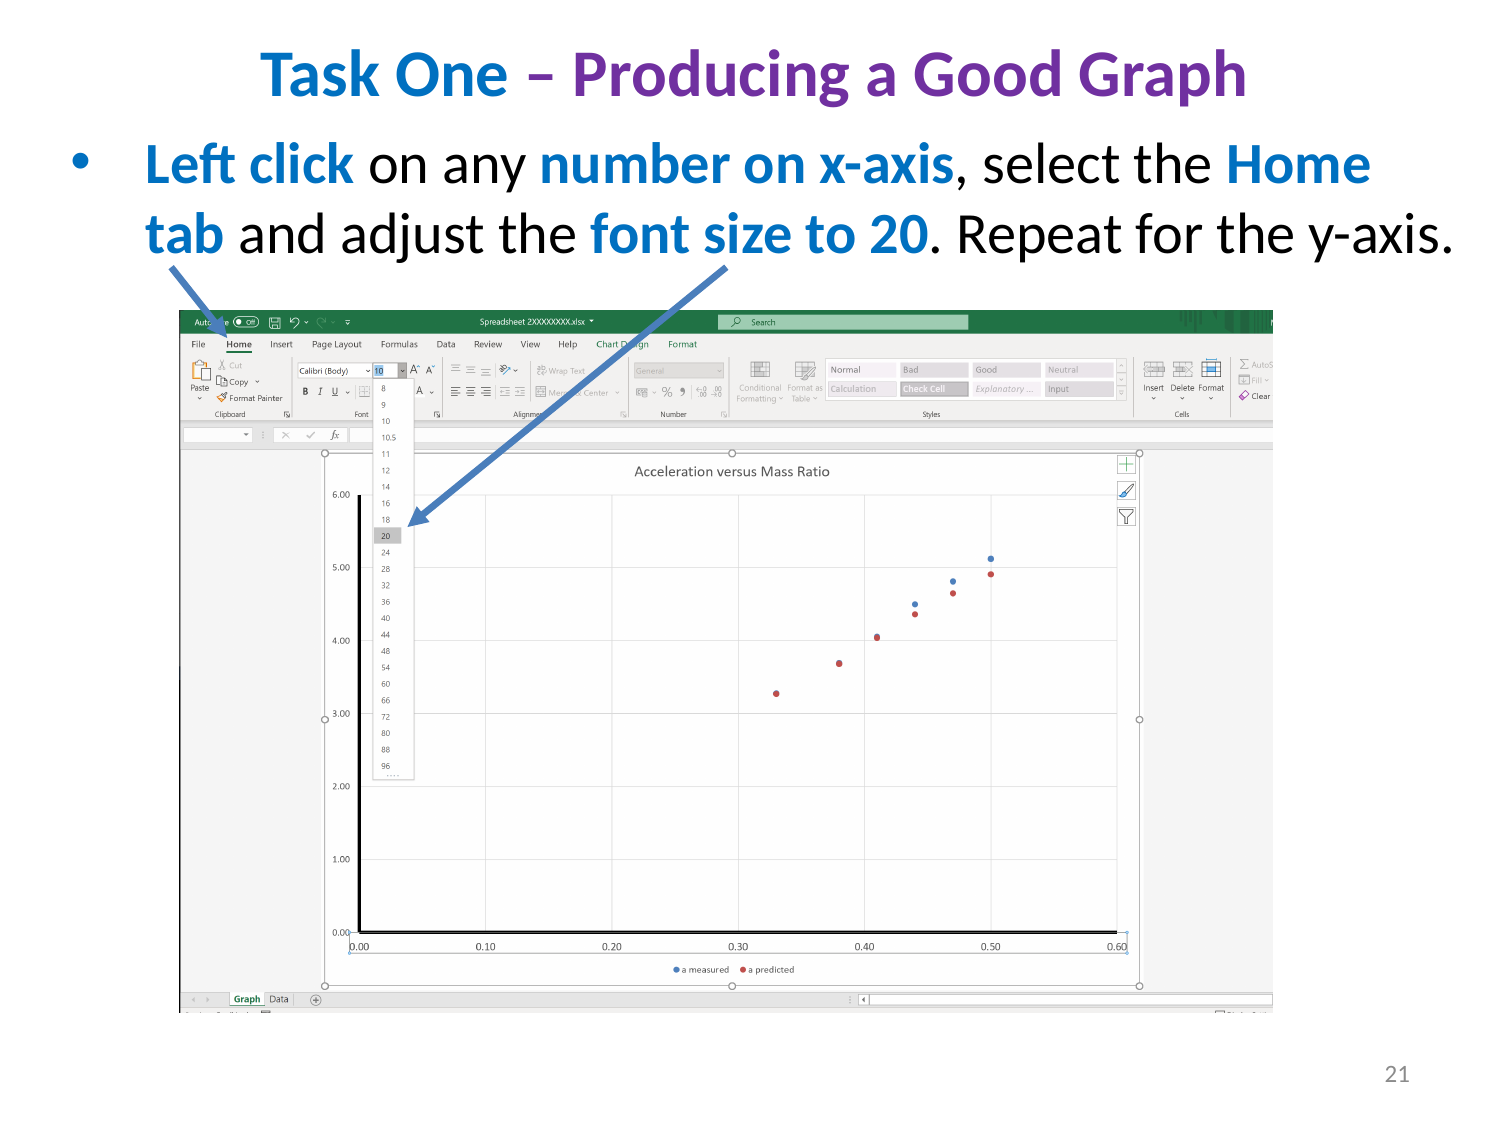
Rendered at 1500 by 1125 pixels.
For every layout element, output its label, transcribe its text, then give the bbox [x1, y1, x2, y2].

text_box Task One – Producing a Good Graph [79, 0, 1430, 141]
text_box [170, 266, 228, 339]
picture [179, 310, 1273, 1013]
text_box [407, 266, 727, 528]
slide_number 21 [1074, 1042, 1425, 1103]
title Left click on any number on x-axis, select the Home tab and adjust the font size to 20. Repeat for the y-axis. [55, 101, 1478, 290]
